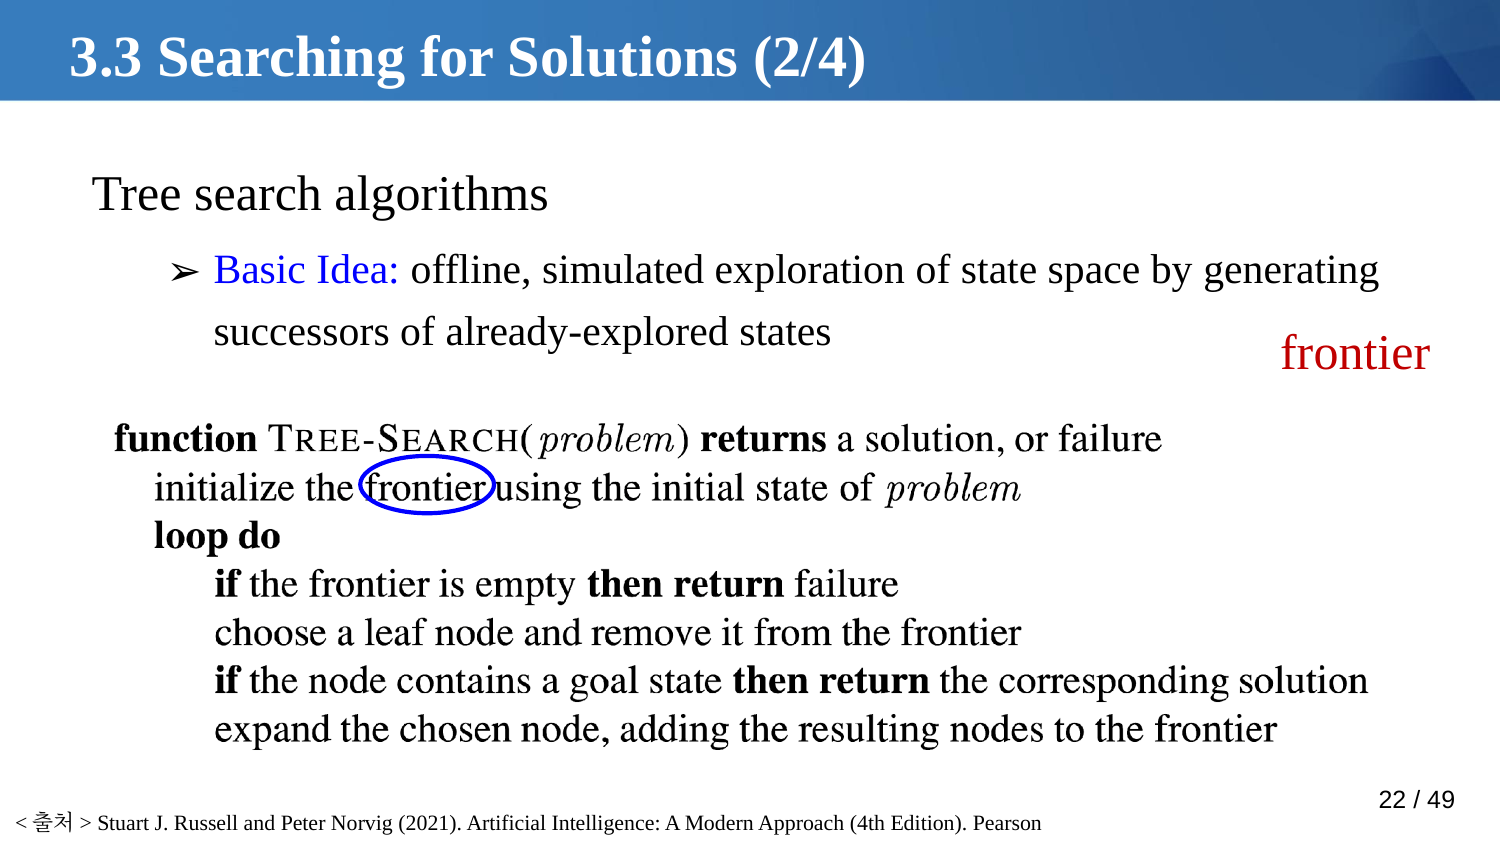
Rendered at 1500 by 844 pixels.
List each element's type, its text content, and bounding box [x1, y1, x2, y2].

picture [0, 0, 1500, 103]
text_box frontier [1264, 312, 1447, 388]
list Tree search algorithms Basic Idea: offline, simulated exploration of state space by generating successors of already-explored states [76, 138, 1459, 812]
title 3.3 Searching for Solutions (2/4) [55, 10, 1378, 95]
text_box <출처> Stuart J. Russell and Peter Norvig (2021). Artificial Intelligence: A Modern Approach (4th Edition). Pearson [0, 800, 1226, 842]
picture [109, 409, 1382, 753]
